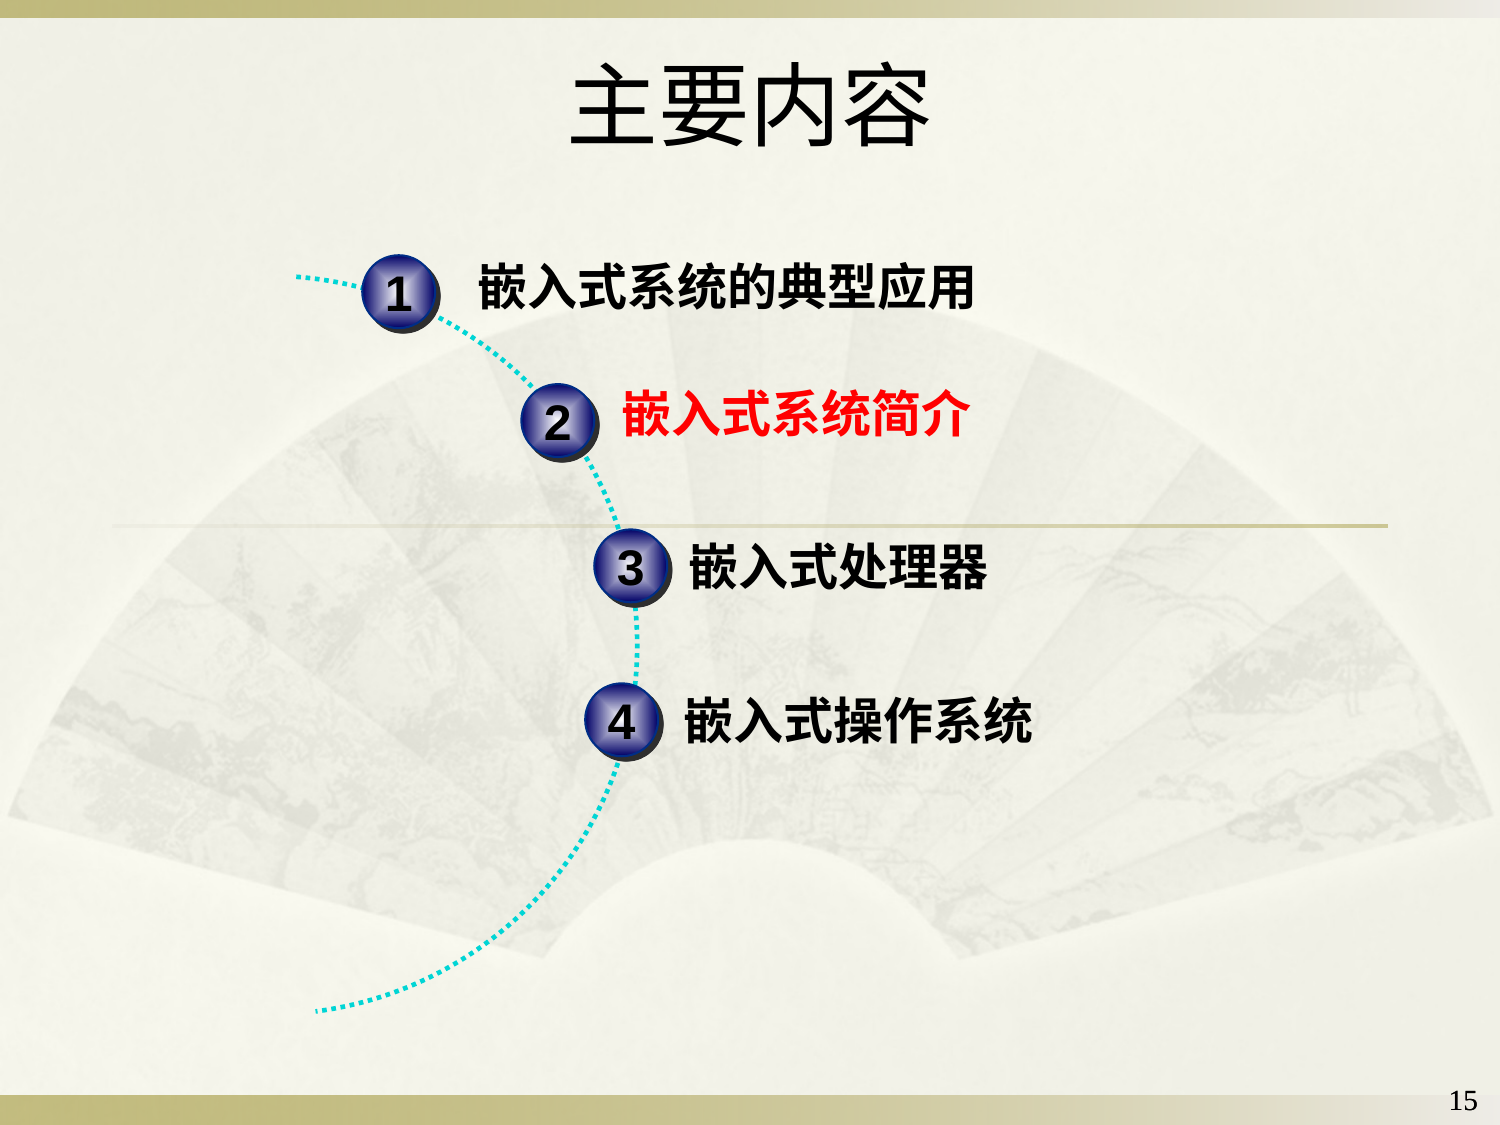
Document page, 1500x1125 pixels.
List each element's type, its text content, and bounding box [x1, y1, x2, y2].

text_box [267, 276, 638, 1012]
text_box 4 [585, 683, 659, 757]
text_box 1 [362, 255, 436, 329]
text_box [668, 692, 1374, 767]
text_box 嵌入式系统简介 [608, 383, 1462, 457]
text_box 嵌入式操作系统 [670, 689, 1434, 764]
text_box 主要内容 [87, 53, 1413, 173]
text_box 嵌入式处理器 [674, 535, 1500, 610]
text_box 嵌入式系统的典型应用 [464, 255, 1346, 330]
text_box 3 [594, 529, 668, 603]
text_box 2 [521, 384, 595, 458]
picture [0, 18, 1500, 1095]
